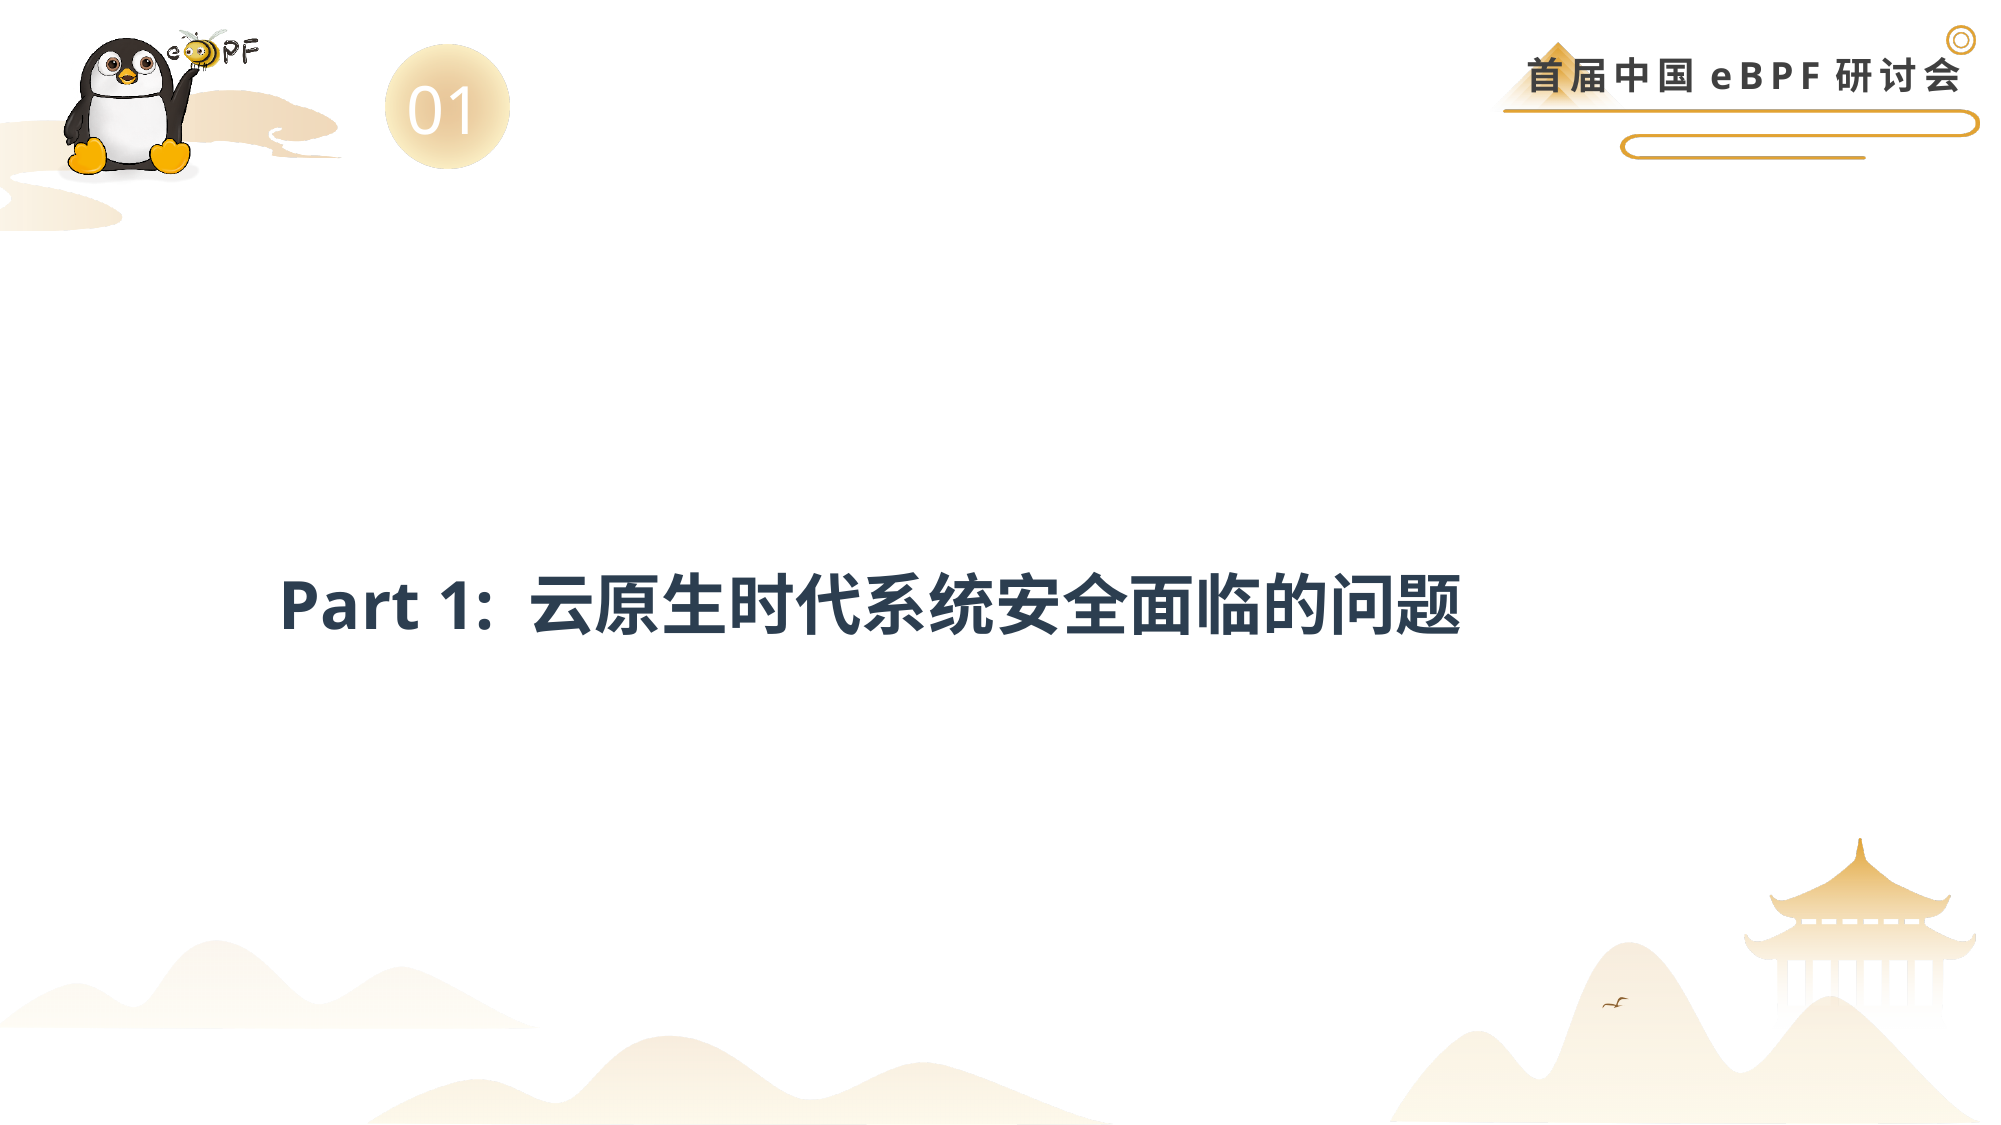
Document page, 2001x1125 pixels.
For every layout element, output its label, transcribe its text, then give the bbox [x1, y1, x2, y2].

text_box Part 1: 云原生时代系统安全面临的问题 [264, 535, 1875, 650]
picture [1390, 838, 1980, 1124]
picture [0, 0, 555, 268]
picture [0, 940, 1113, 1125]
picture [1489, 42, 1980, 160]
text_box 首届中国eBPF研讨会 [1629, 44, 1988, 105]
picture [1946, 25, 1976, 55]
